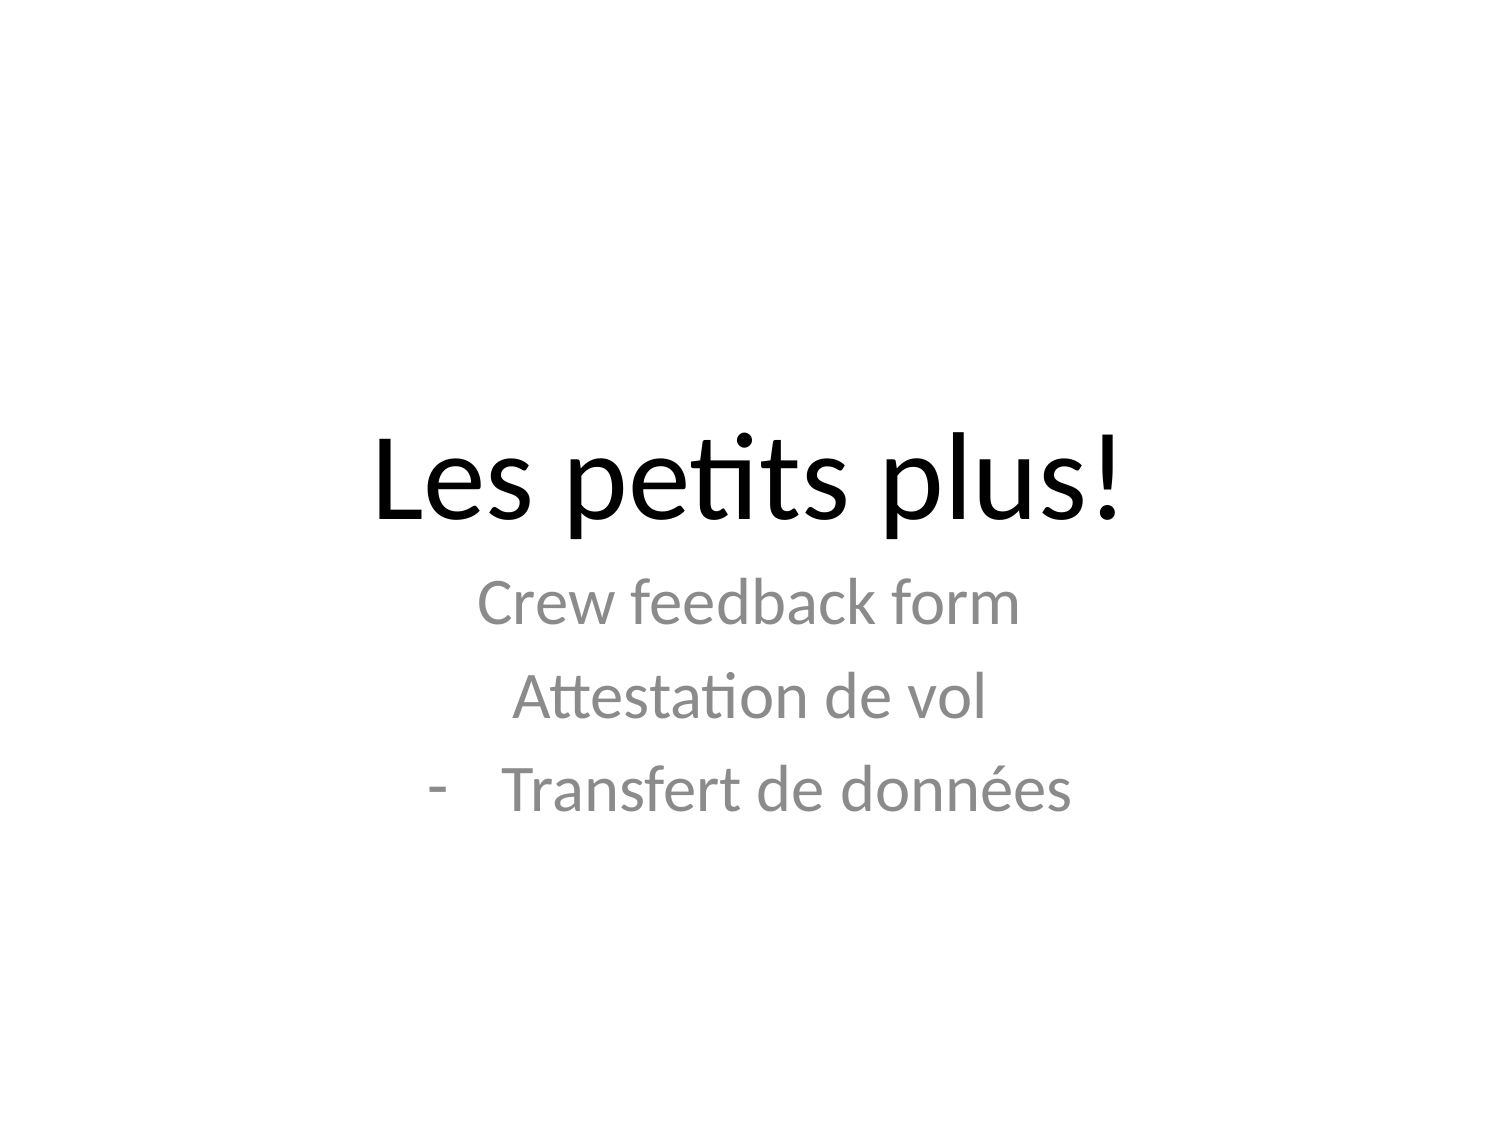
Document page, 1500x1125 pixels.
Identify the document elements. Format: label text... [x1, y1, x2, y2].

title Les petits plus! [112, 349, 1388, 591]
subtitle Crew feedback form Attestation de vol Transfert de données [225, 550, 1275, 1071]
